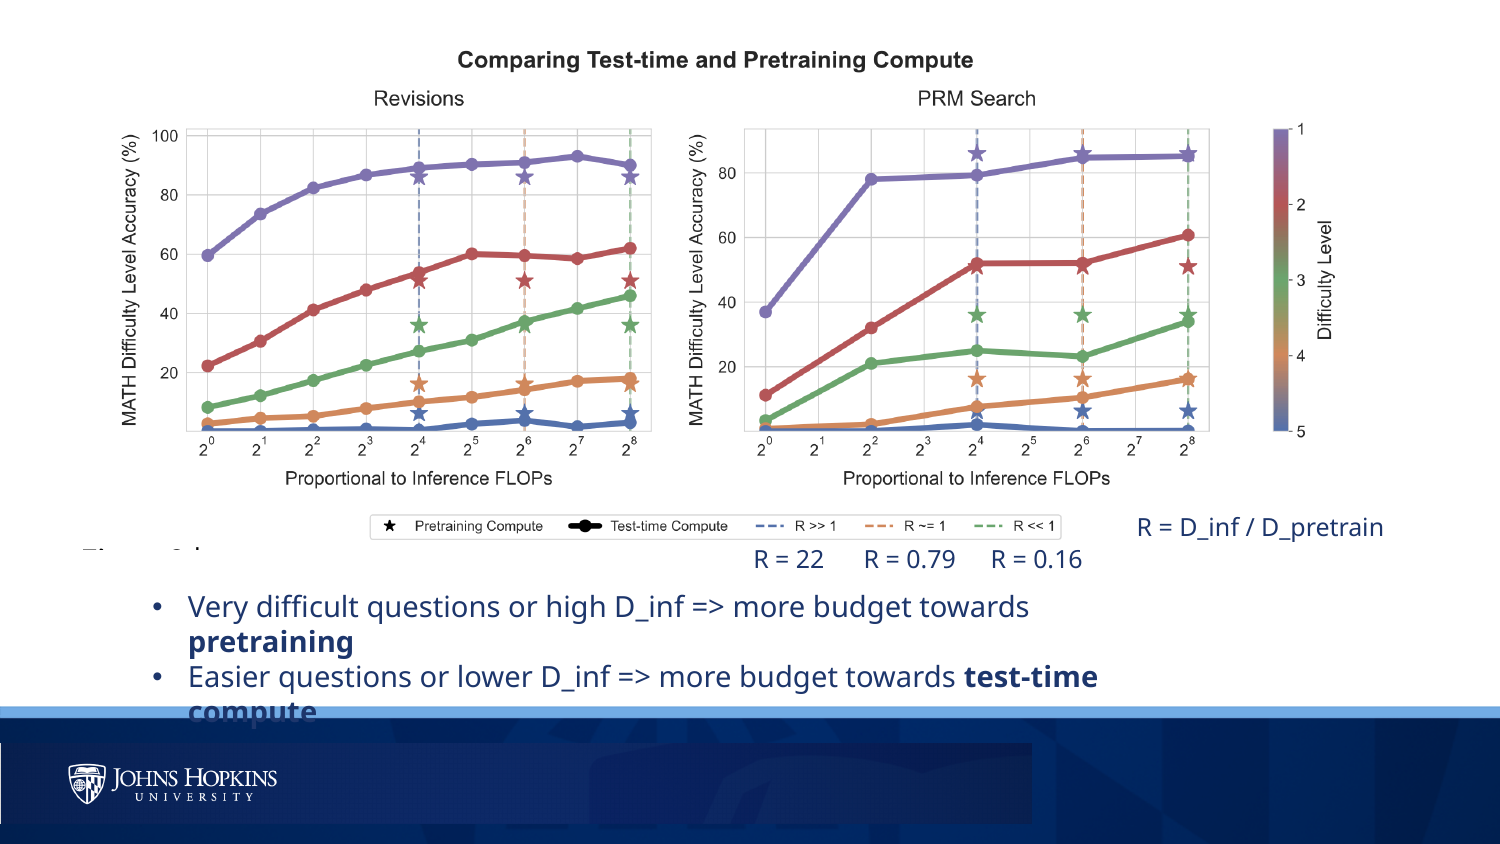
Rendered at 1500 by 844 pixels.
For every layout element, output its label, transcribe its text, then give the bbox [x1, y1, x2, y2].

text_box R = 0.16 [979, 558, 1126, 614]
picture [0, 0, 1500, 844]
text_box R = 0.79 [852, 558, 979, 614]
text_box R = D_inf / D_pretrain [1125, 506, 1452, 583]
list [83, 34, 1378, 550]
text_box Very difficult questions or high D_inf => more budget towards pretraining Easier questions or lower D_inf => more budget towards test-time compute [141, 583, 1206, 805]
text_box R = 22 [742, 558, 852, 614]
